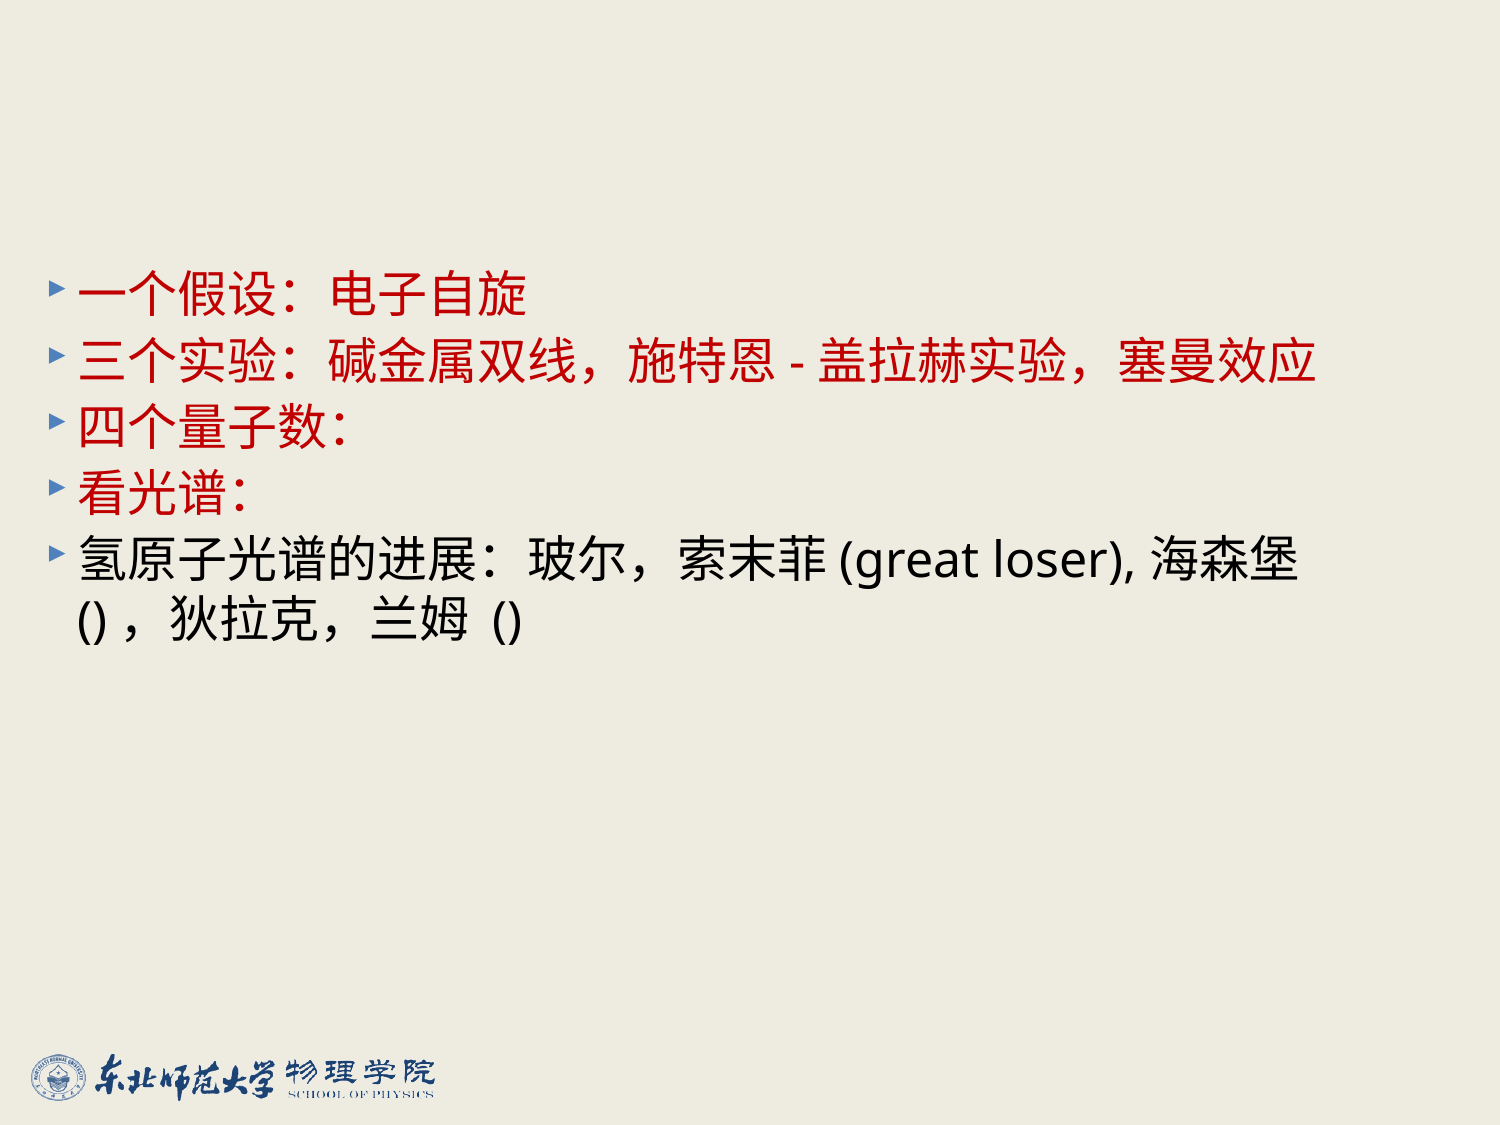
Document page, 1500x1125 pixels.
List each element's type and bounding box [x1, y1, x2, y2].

picture [20, 1054, 440, 1101]
